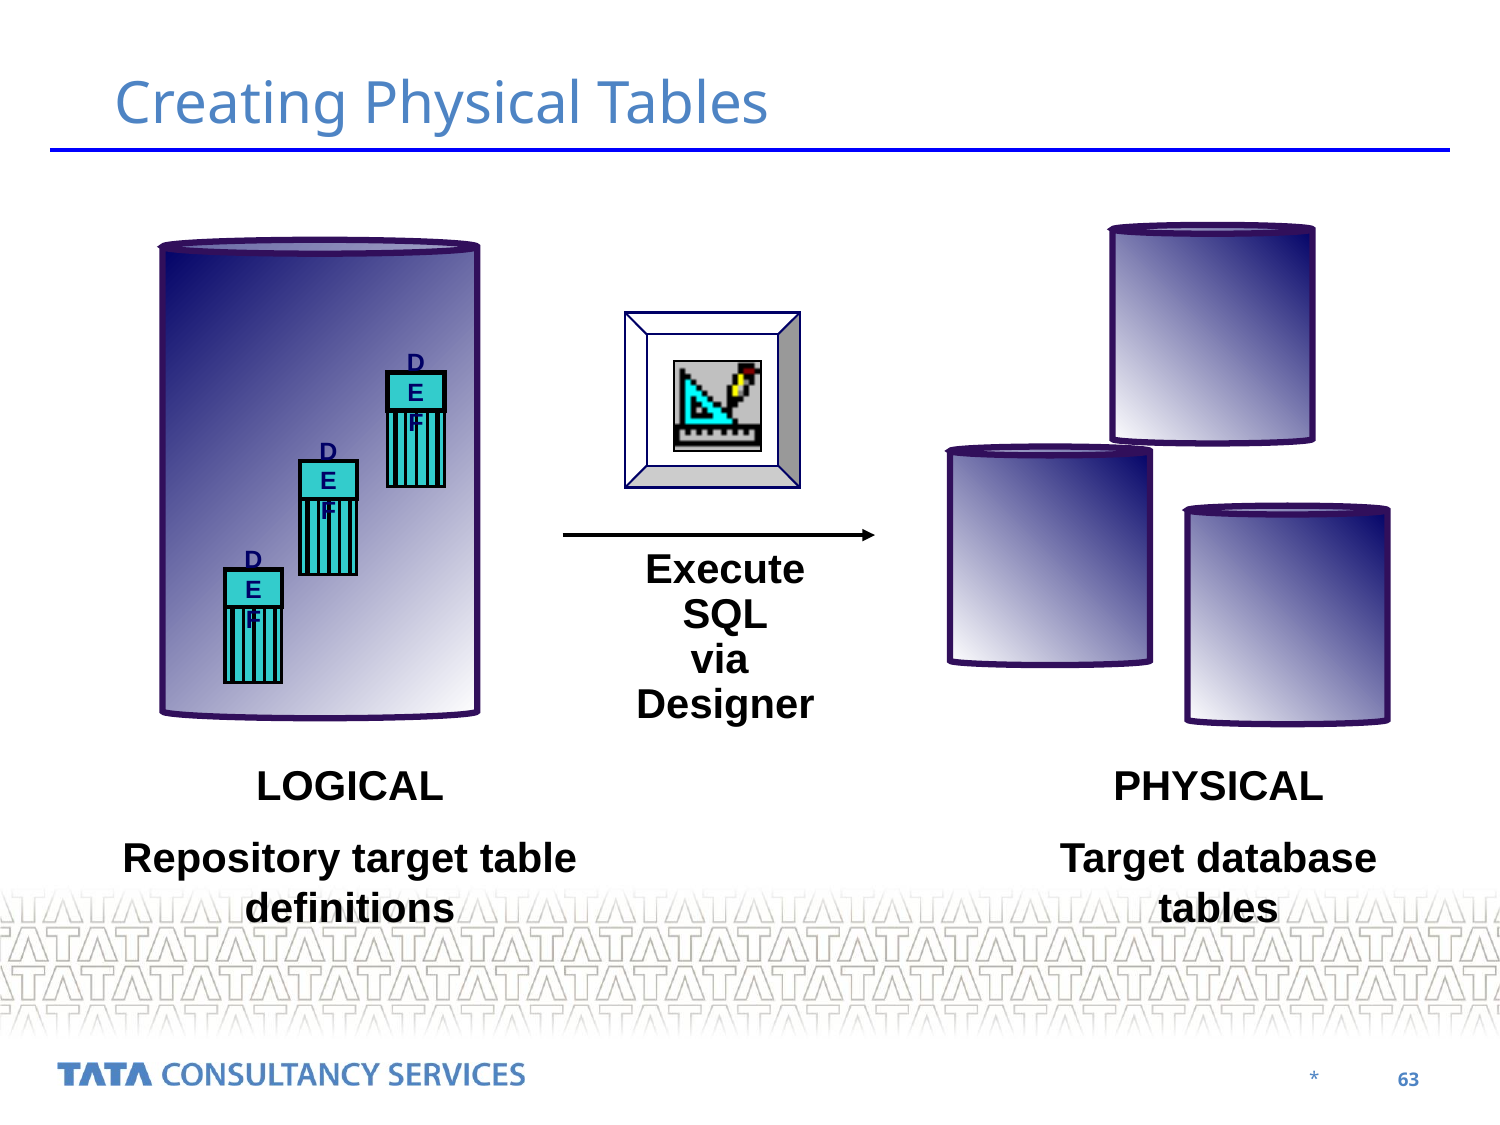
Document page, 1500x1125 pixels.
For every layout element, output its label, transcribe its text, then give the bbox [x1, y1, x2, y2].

picture [57, 1062, 525, 1086]
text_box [99, 224, 1413, 939]
picture [0, 885, 1500, 1039]
slide_number ‹#› [1371, 1059, 1435, 1104]
title Creating Physical Tables [99, 37, 1300, 163]
